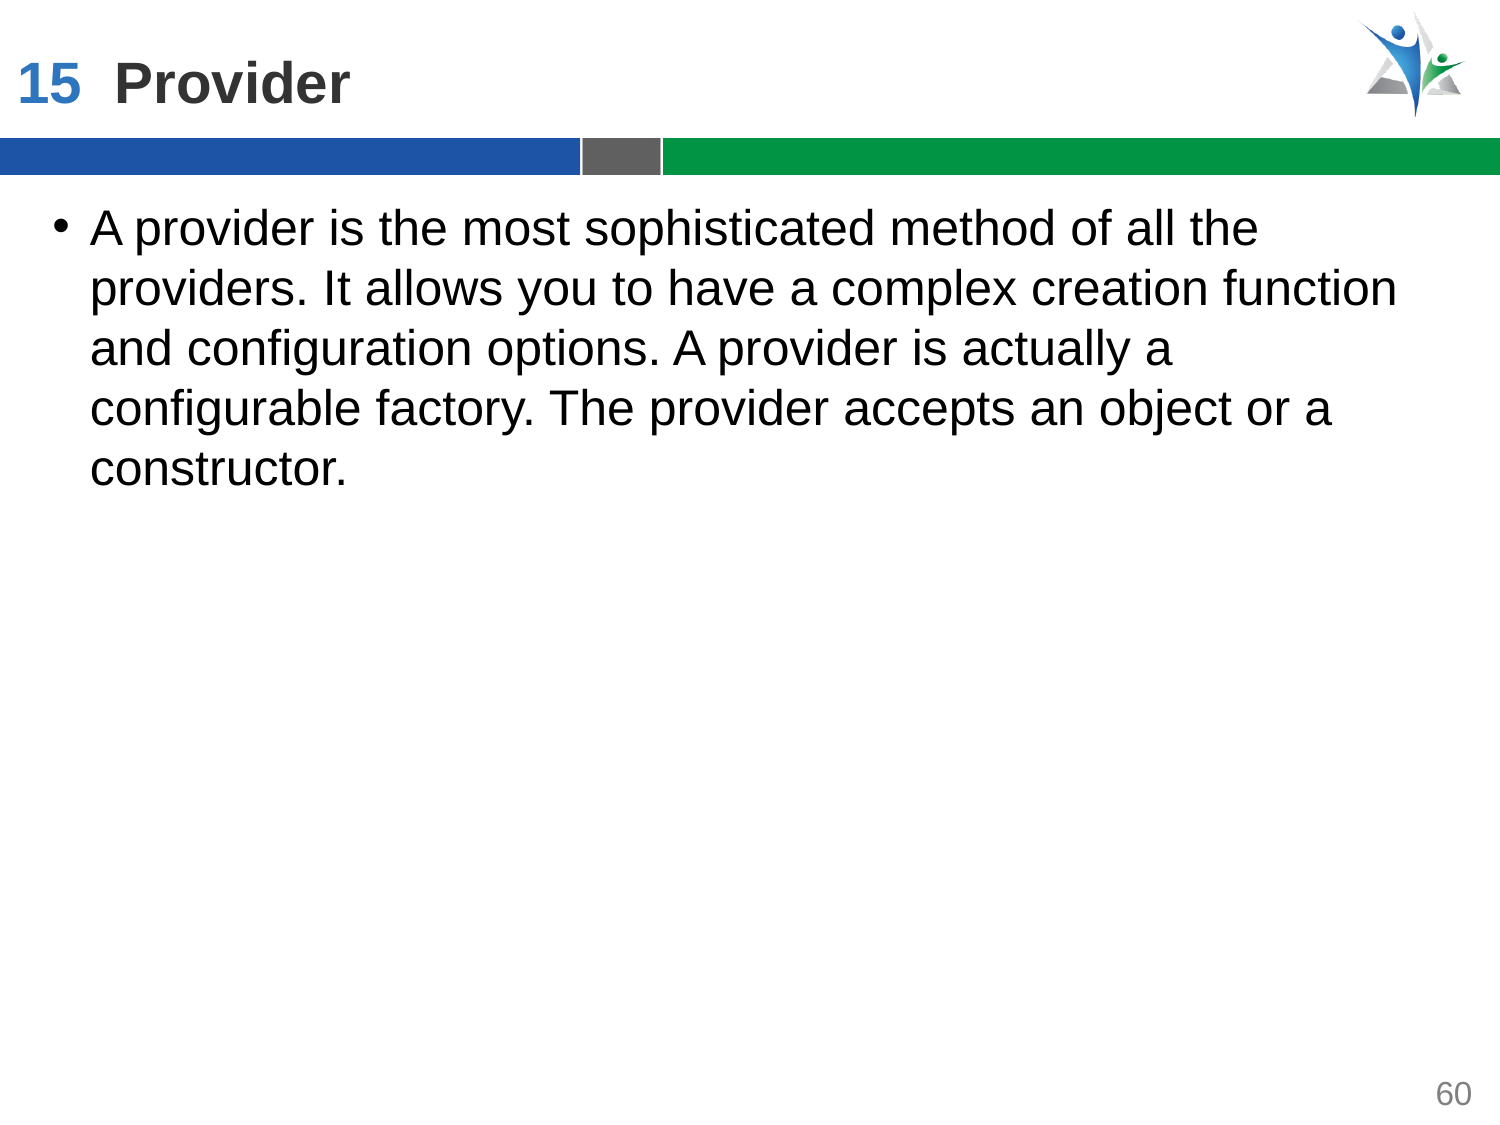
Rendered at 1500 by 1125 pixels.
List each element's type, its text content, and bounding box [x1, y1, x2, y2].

picture [0, 138, 1500, 175]
list A provider is the most sophisticated method of all the providers. It allows you to have a complex creation function and configuration options. A provider is actually a configurable factory. The provider accepts an object or a constructor. [37, 187, 1463, 1072]
list 15 [0, 37, 100, 124]
list Provider [100, 37, 1413, 124]
picture [1350, 12, 1476, 117]
